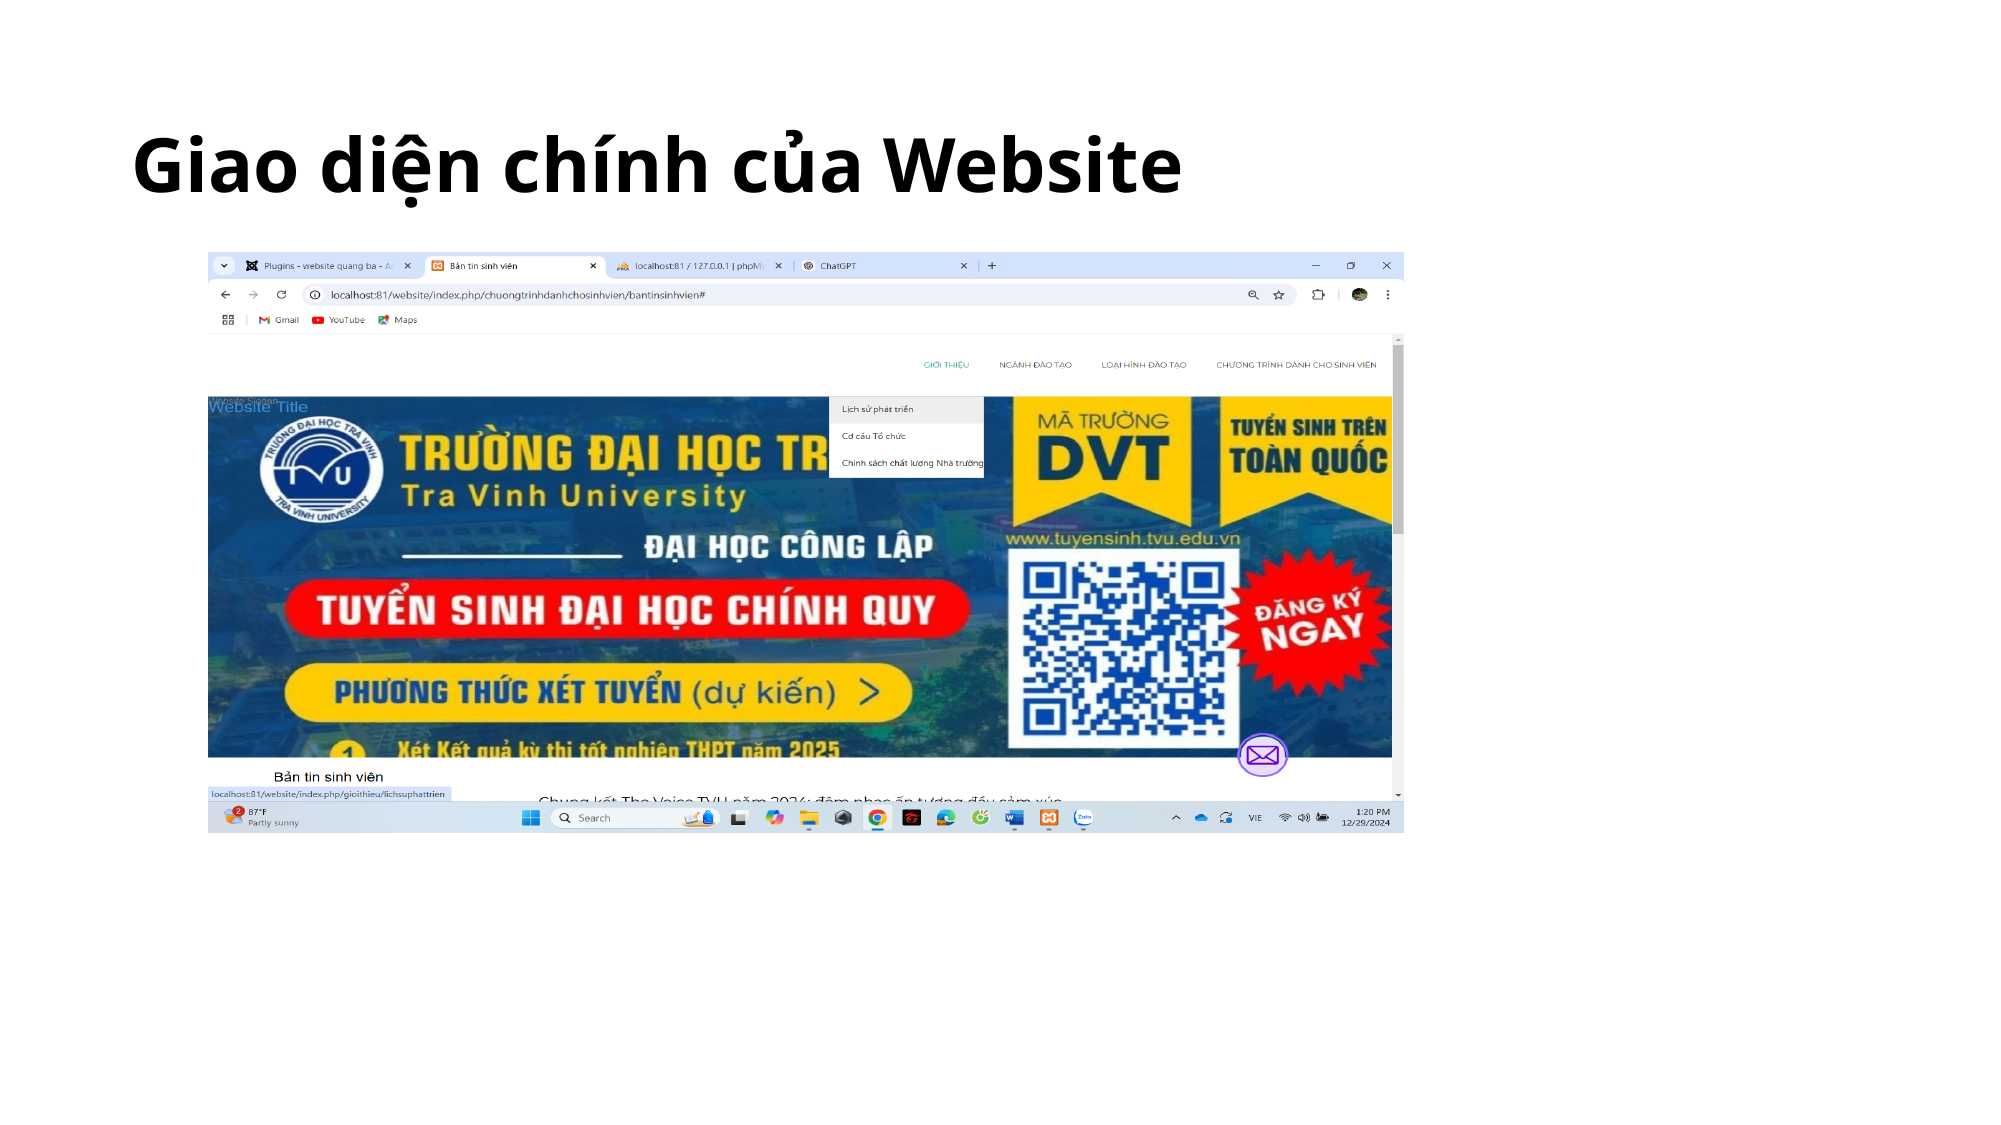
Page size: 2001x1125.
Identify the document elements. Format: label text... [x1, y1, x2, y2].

picture [208, 252, 1404, 833]
title Giao diện chính của Website [116, 59, 1842, 278]
